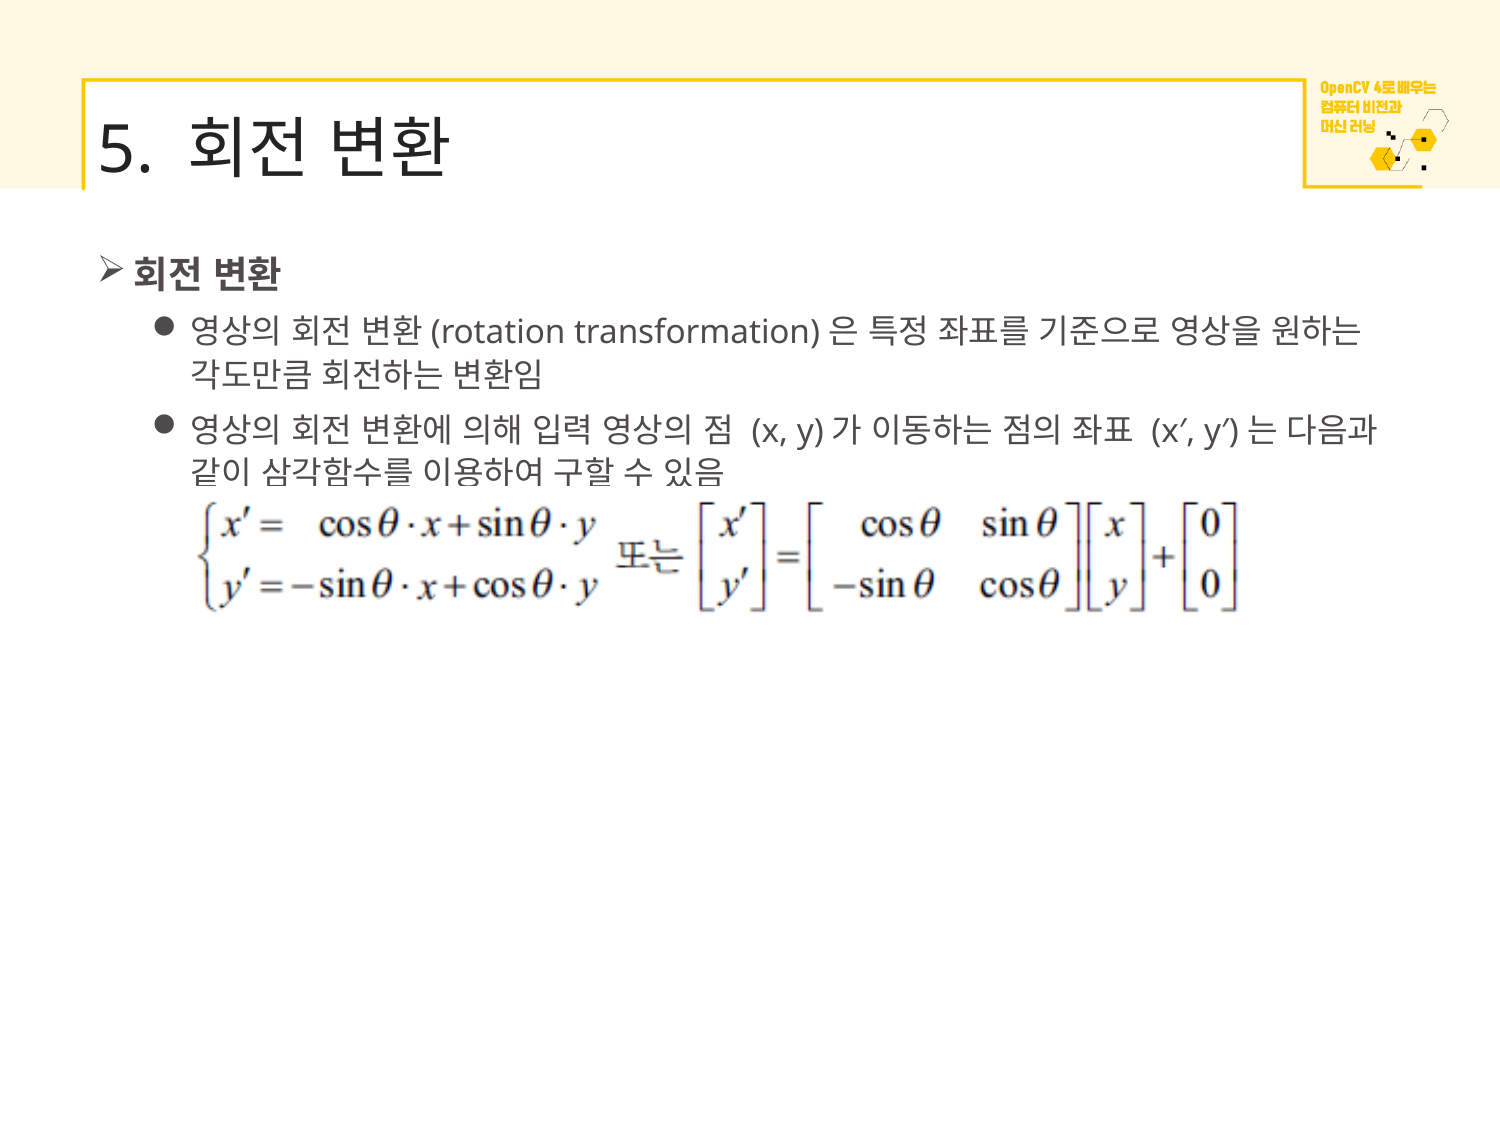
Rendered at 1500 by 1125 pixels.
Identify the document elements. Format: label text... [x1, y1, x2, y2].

list 회전 변환 영상의 회전 변환(rotation transformation)은 특정 좌표를 기준으로 영상을 원하는 각도만큼 회전하는 변환임 영상의 회전 변환에 의해 입력 영상의 점 (x, y)가 이동하는 점의 좌표 (x′, y′)는 다음과 같이 삼각함수를 이용하여 구할 수 있음 [81, 239, 1412, 1054]
title 5. 회전 변환 [82, 61, 1413, 193]
picture [0, 0, 1500, 1125]
